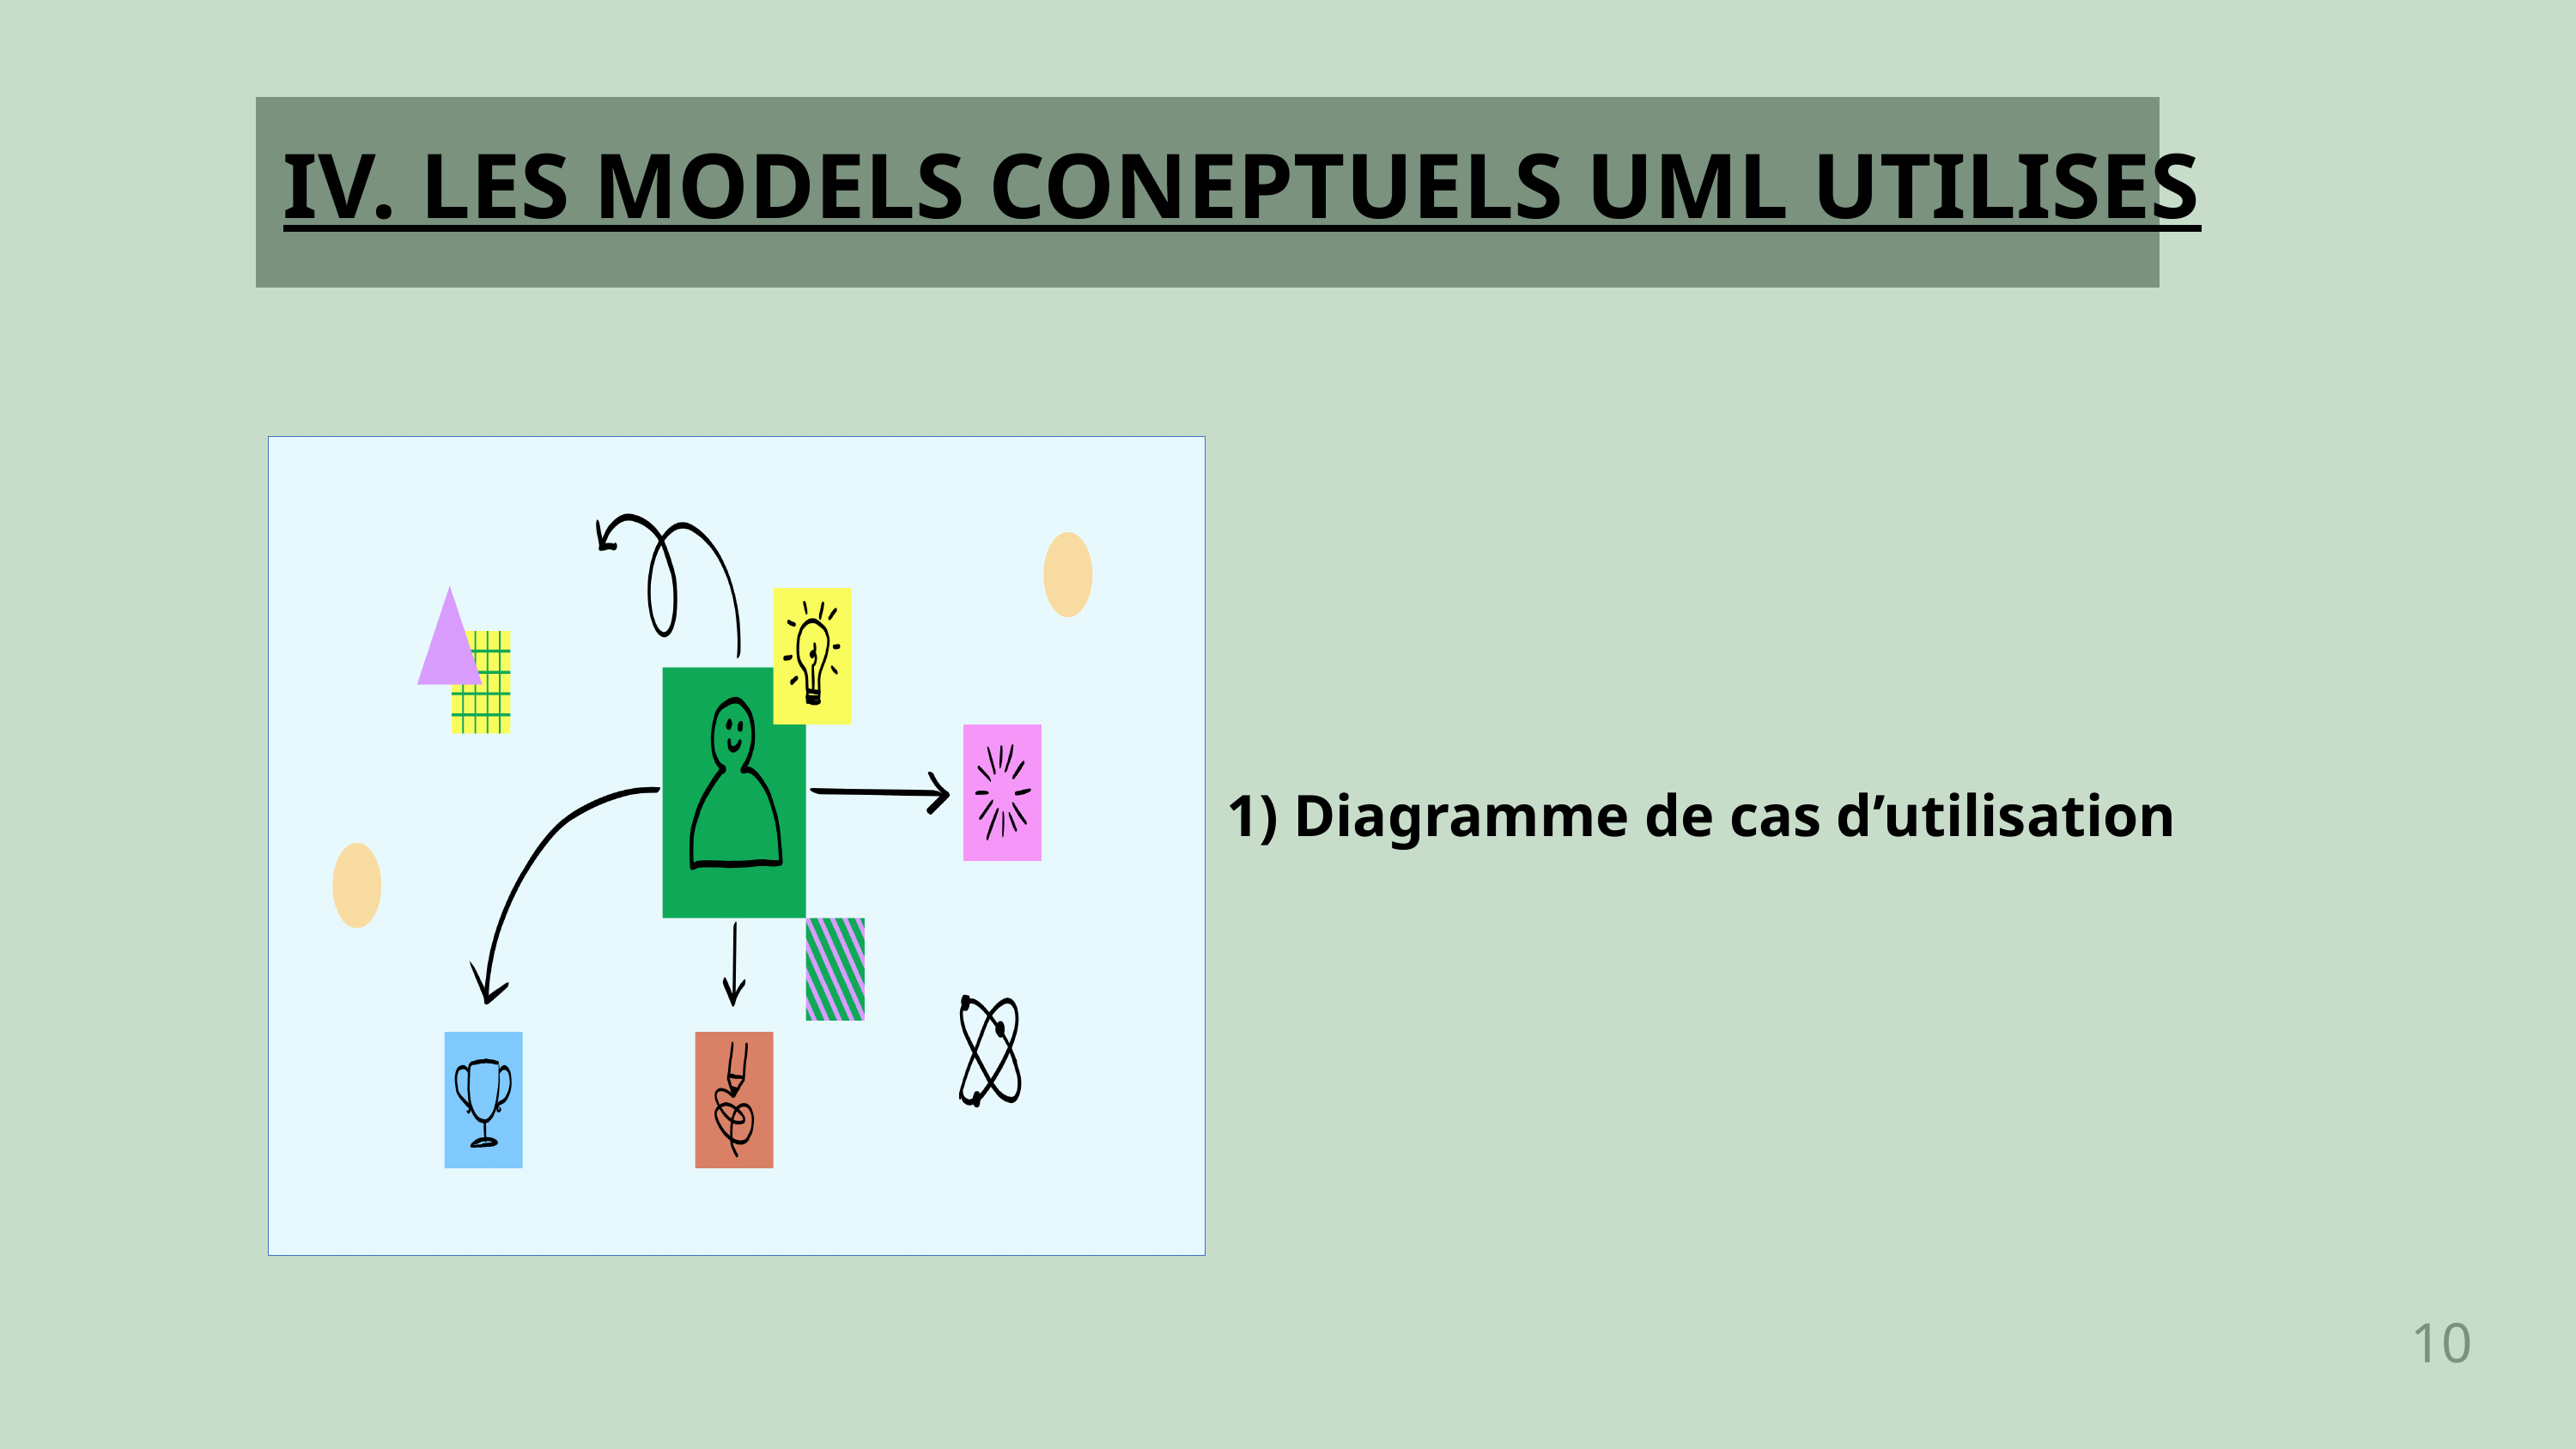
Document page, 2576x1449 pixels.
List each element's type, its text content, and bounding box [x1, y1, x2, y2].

text_box 1) Diagramme de cas d’utilisation [1208, 773, 2366, 848]
text_box 10 [2410, 1295, 2473, 1373]
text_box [255, 76, 2160, 288]
picture [268, 436, 1206, 1256]
text_box IV. LES MODELS CONEPTUELS UML UTILISES [2166, 128, 2576, 236]
